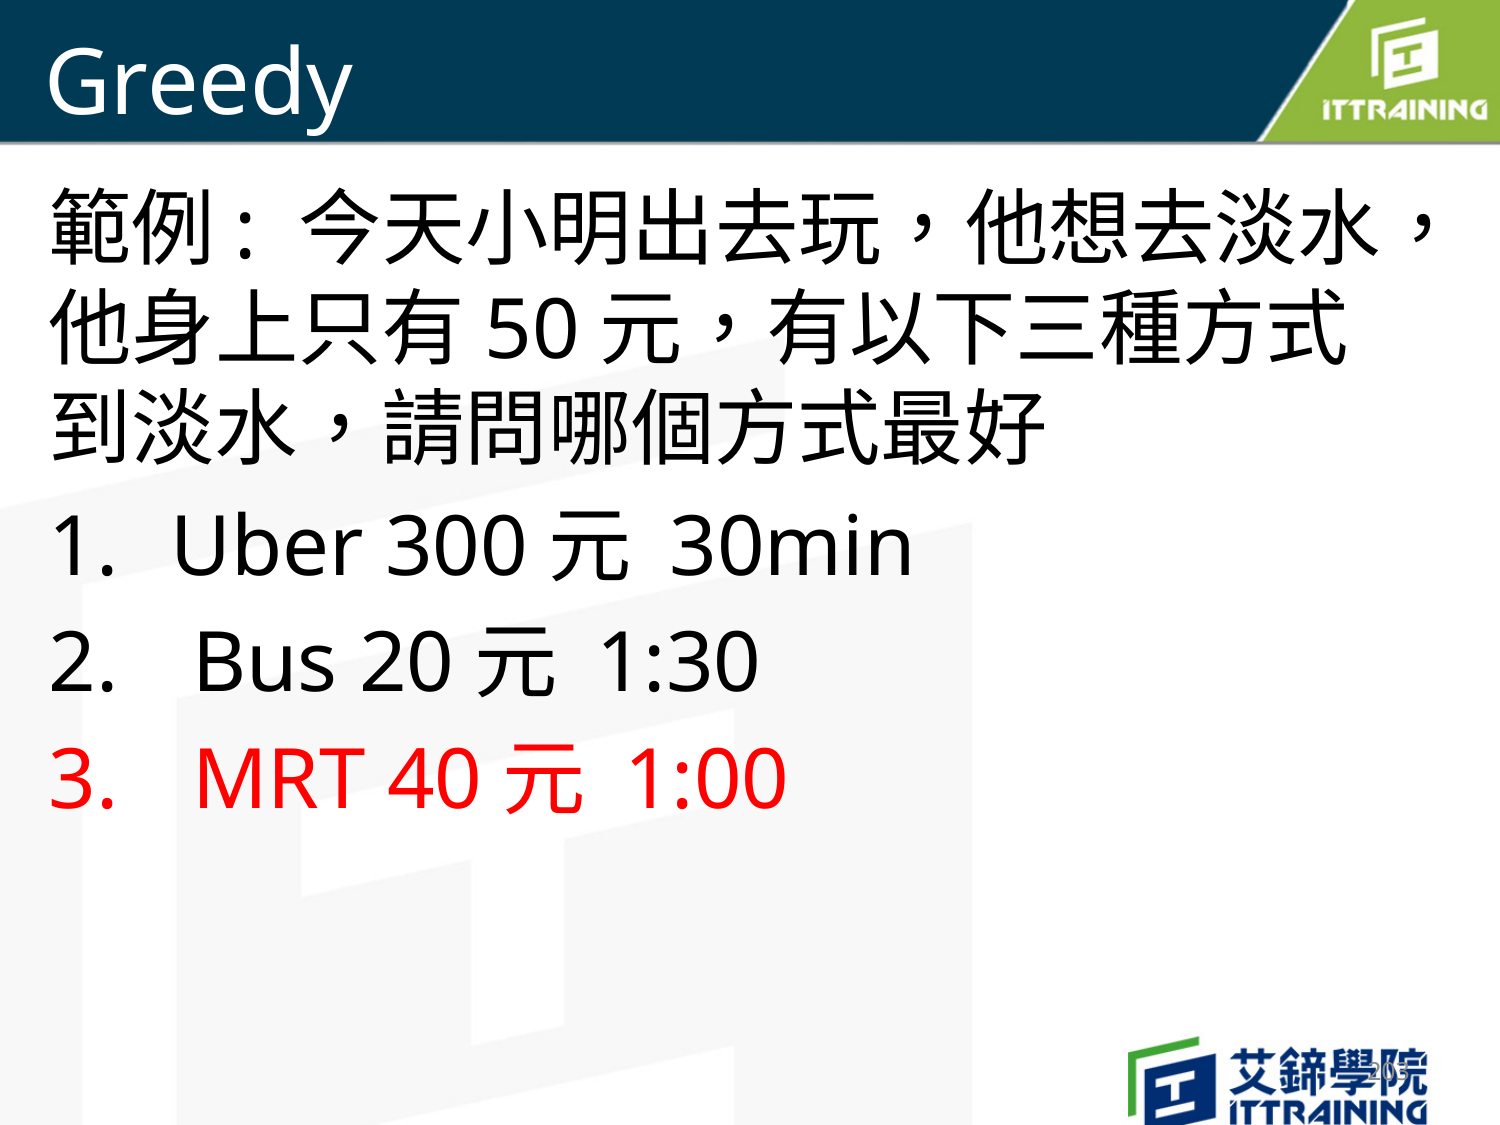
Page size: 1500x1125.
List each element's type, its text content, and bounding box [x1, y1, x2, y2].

title Greedy [29, 0, 1380, 172]
slide_number 203 [1074, 1042, 1425, 1103]
list 範例: 今天小明出去玩，他想去淡水，他身上只有50元，有以下三種方式到淡水，請問哪個方式最好 Uber 300元 30min Bus 20元 1:30 MRT 40元 1:00 [33, 168, 1418, 911]
picture [0, 0, 1500, 1125]
